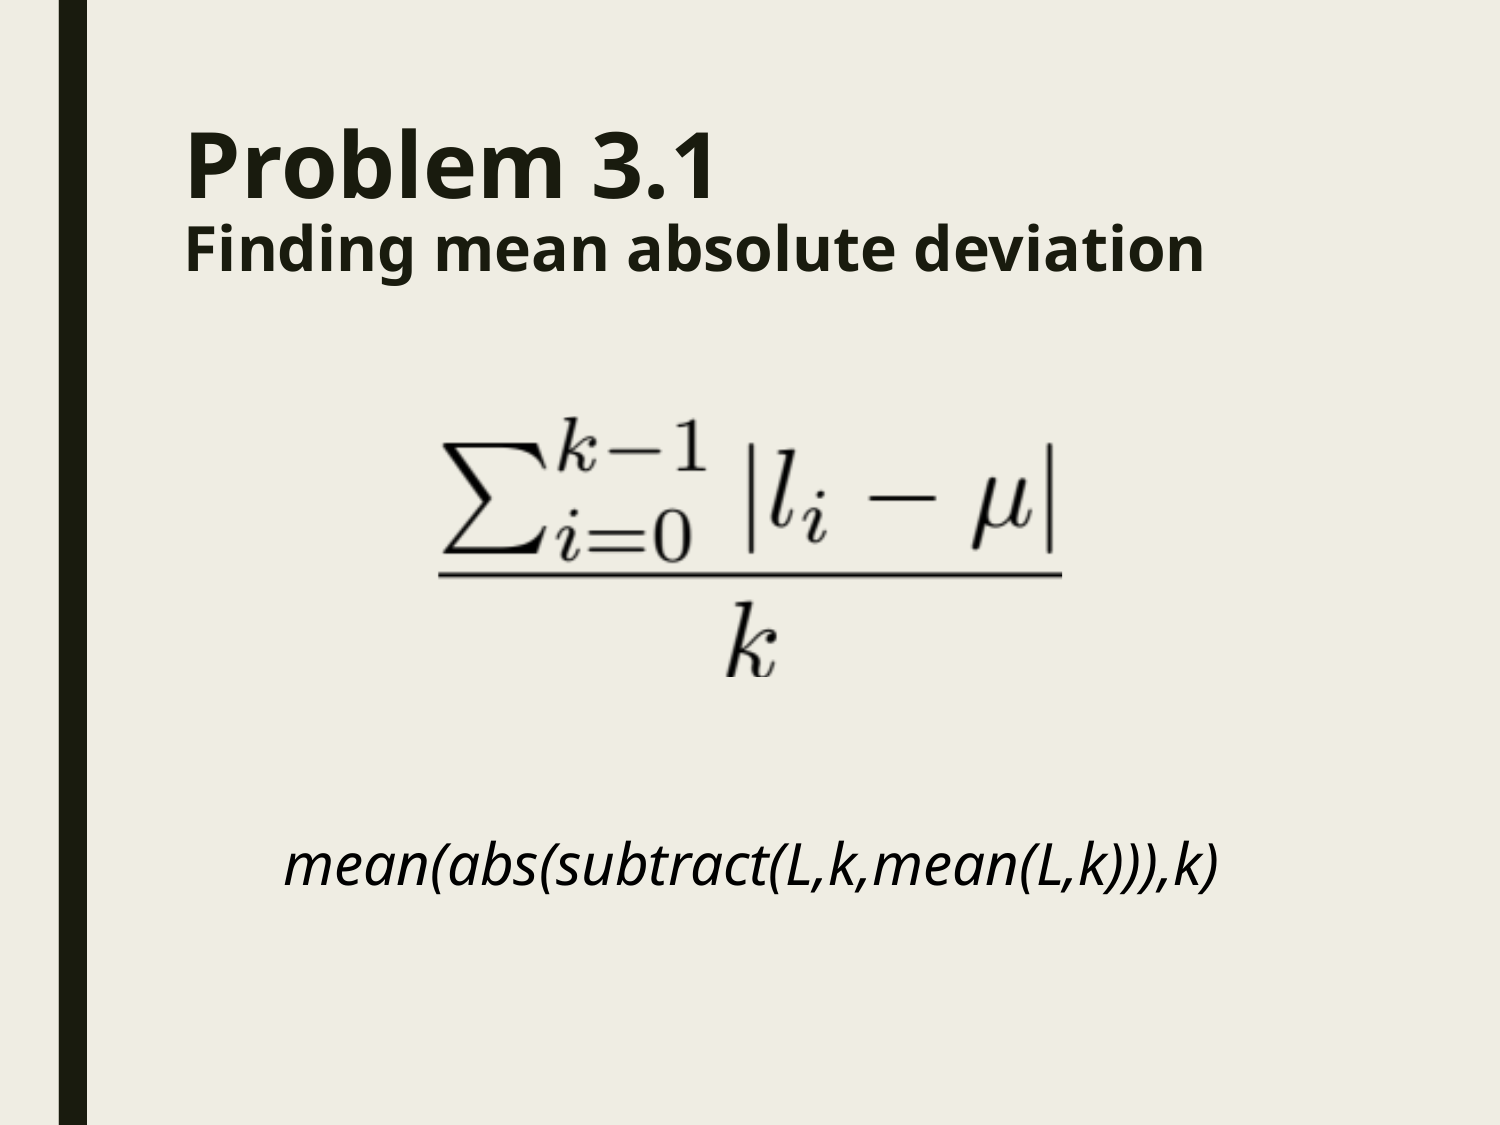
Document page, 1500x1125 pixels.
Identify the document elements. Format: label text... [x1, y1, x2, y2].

picture [437, 416, 1063, 677]
title Problem 3.1 Finding mean absolute deviation [168, 112, 1351, 357]
text_box mean(abs(subtract(L,k,mean(L,k))),k) [126, 820, 1377, 975]
